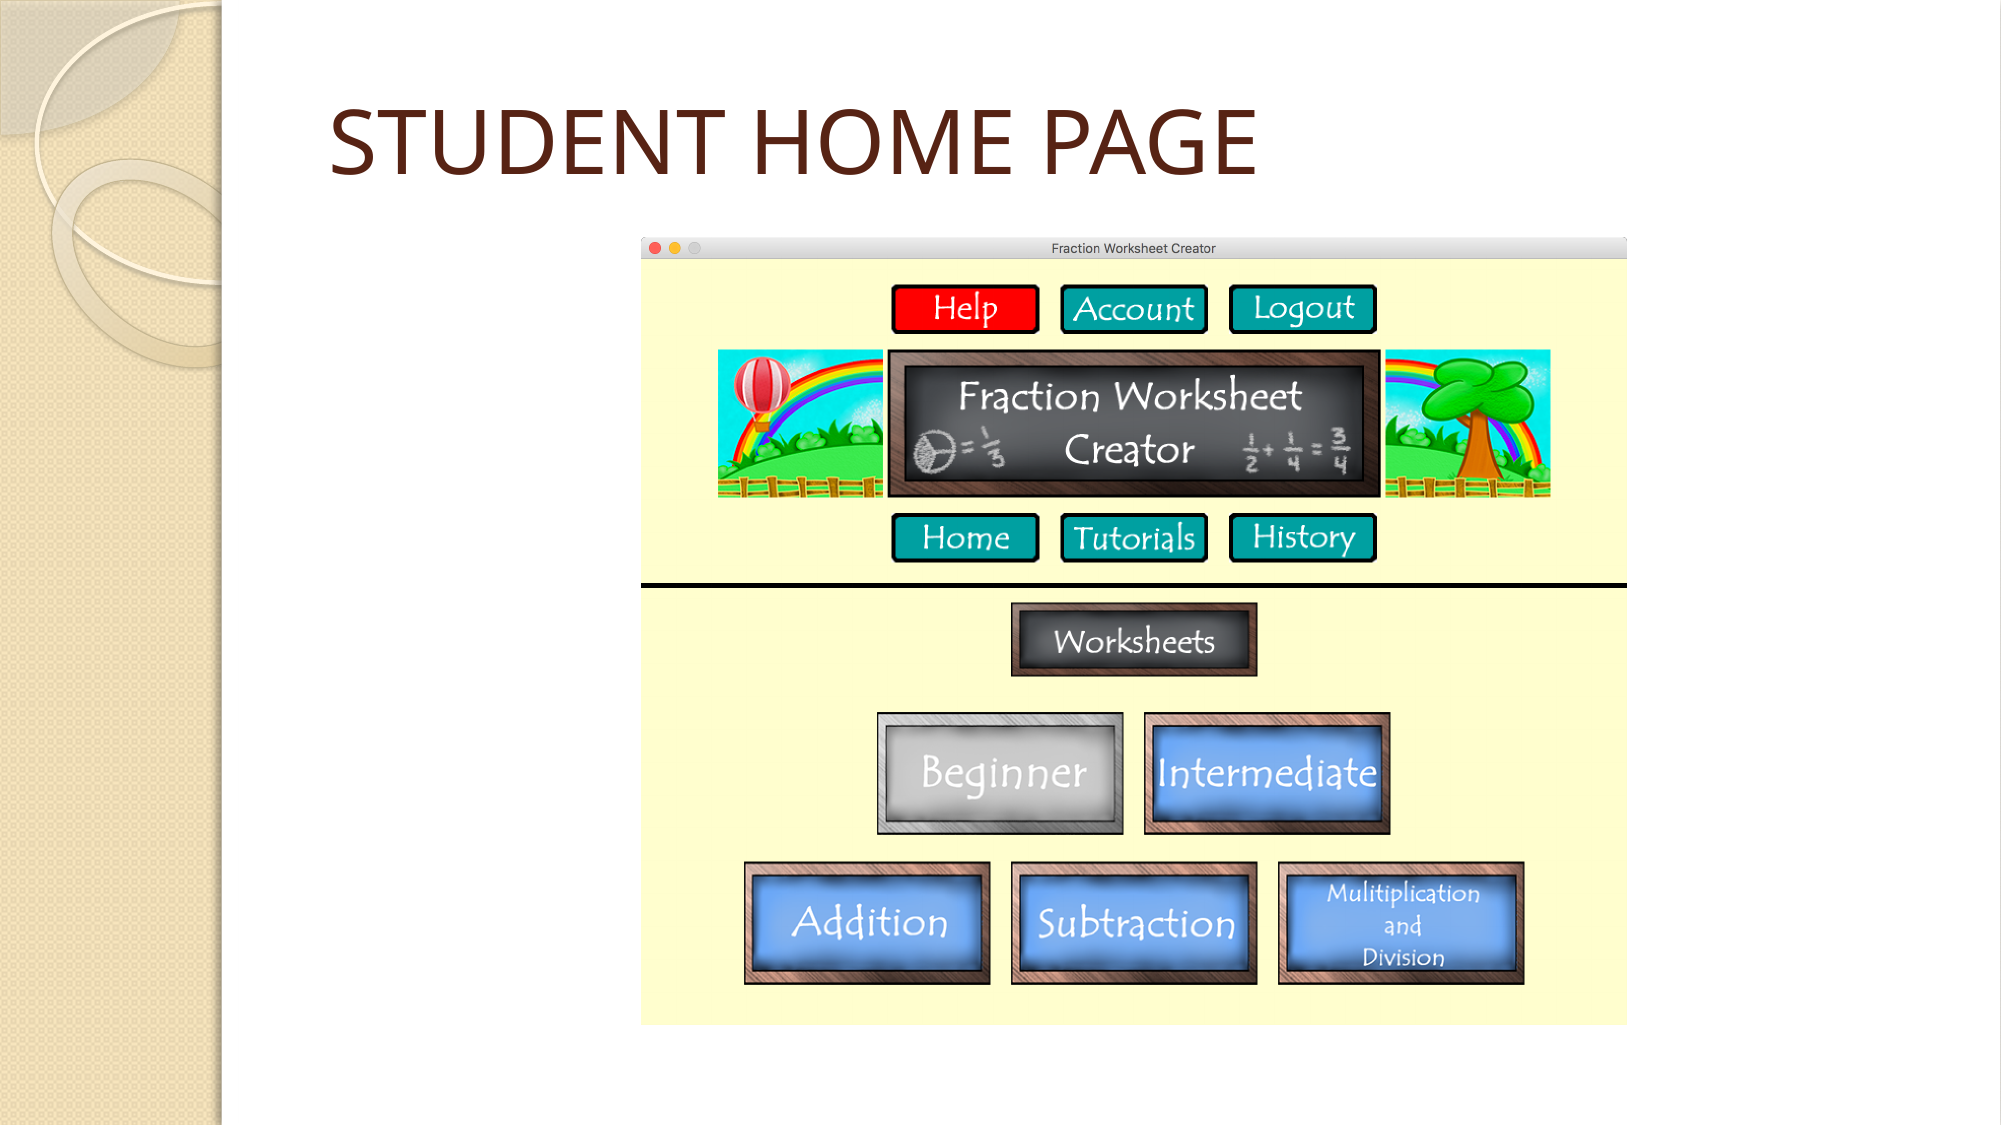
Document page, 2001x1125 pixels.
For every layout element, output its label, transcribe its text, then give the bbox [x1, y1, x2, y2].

title STUDENT HOME PAGE [313, 45, 1954, 233]
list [641, 237, 1627, 1026]
